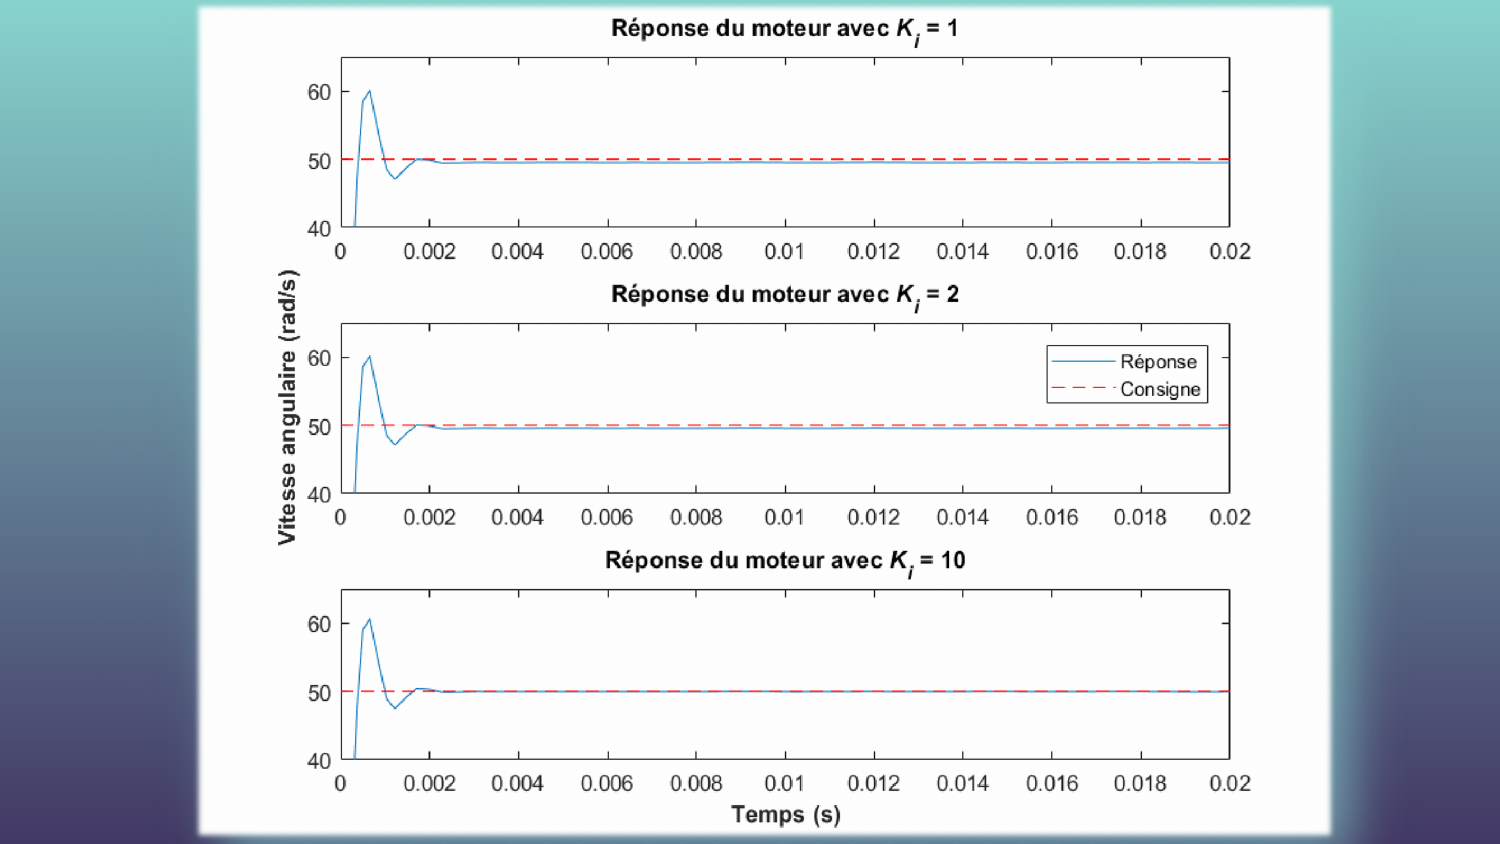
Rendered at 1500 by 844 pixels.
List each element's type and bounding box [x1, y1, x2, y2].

picture [102, 0, 1398, 844]
